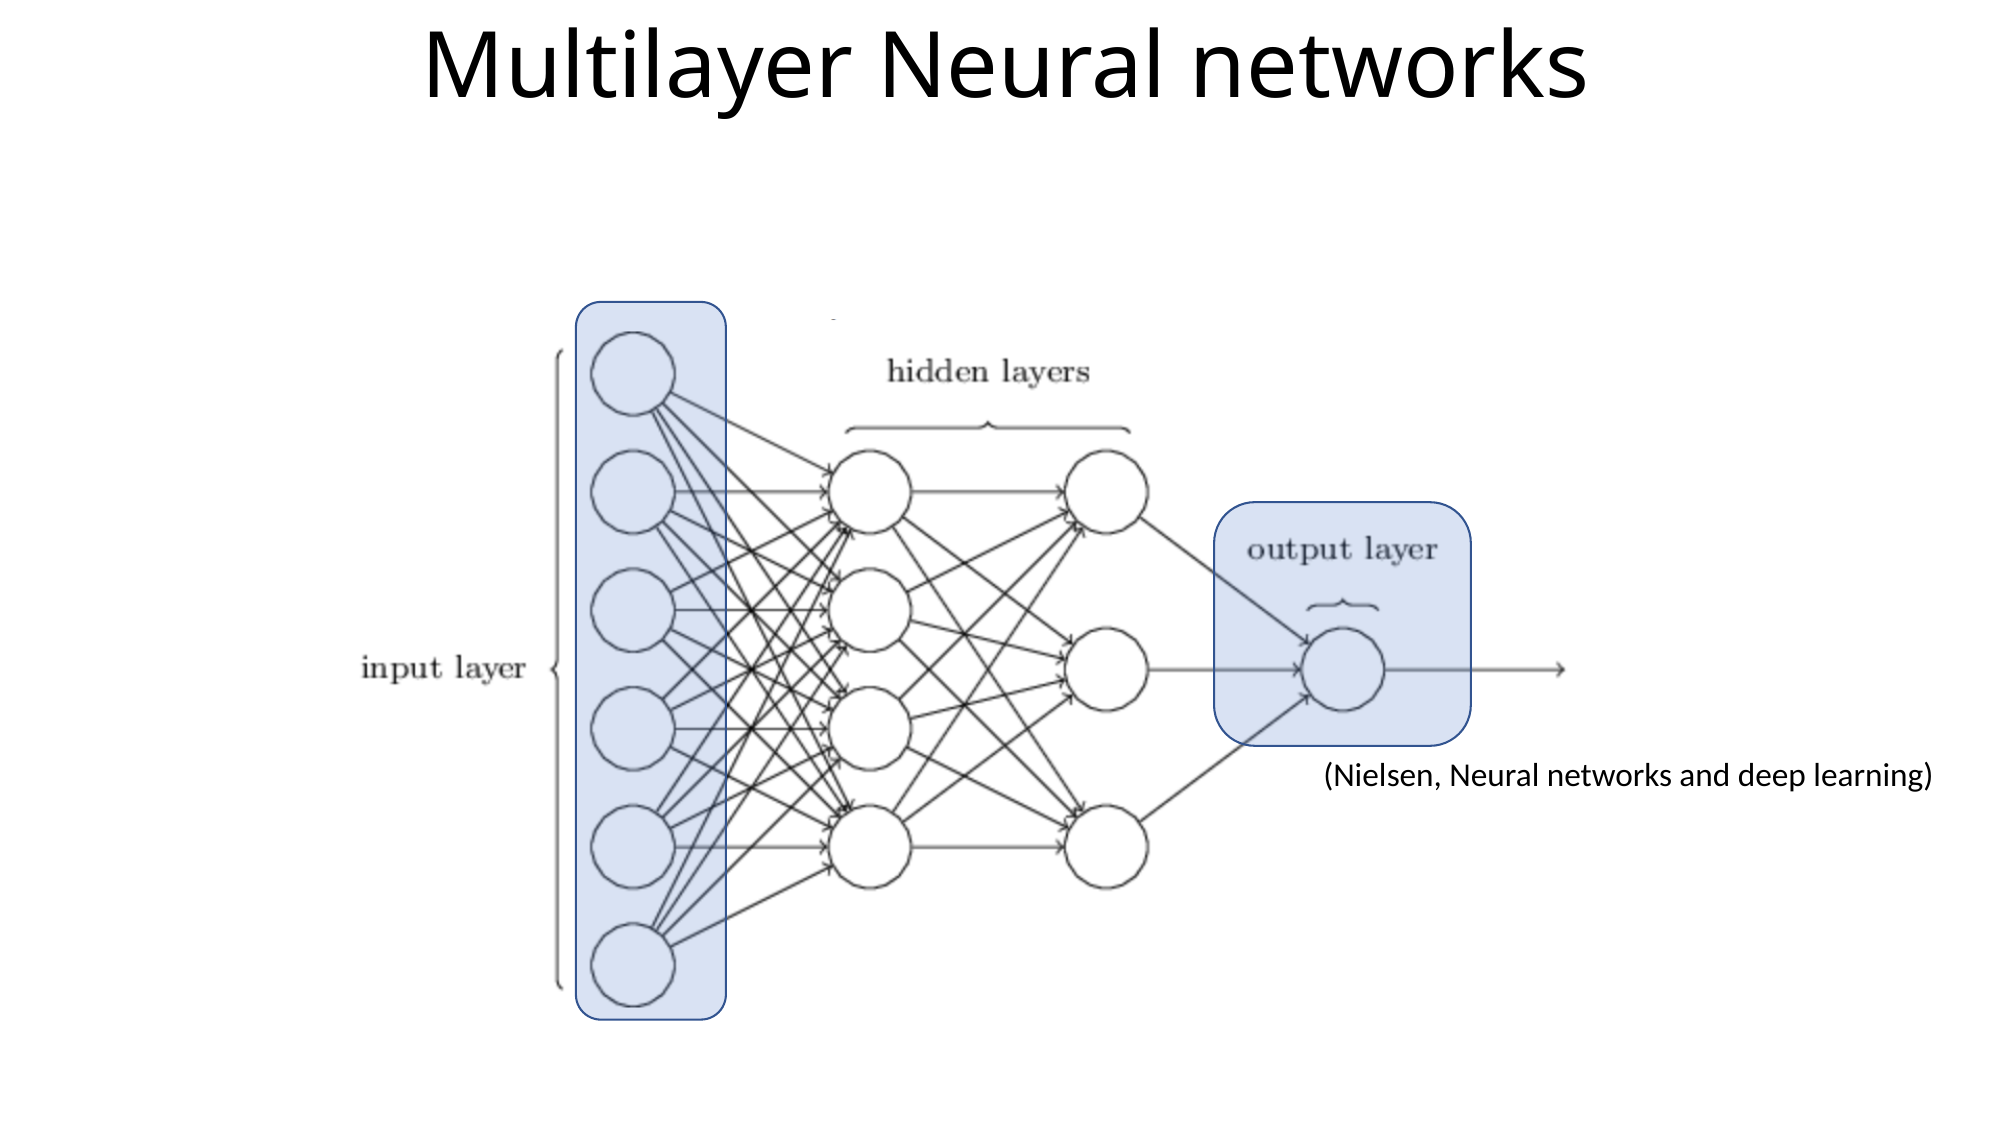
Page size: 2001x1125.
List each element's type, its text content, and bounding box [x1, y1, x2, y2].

text_box (Nielsen, Neural networks and deep learning) [1599, 745, 1950, 801]
text_box [576, 300, 726, 319]
picture [343, 319, 1599, 1020]
text_box Multilayer Neural networks [144, 0, 1869, 176]
